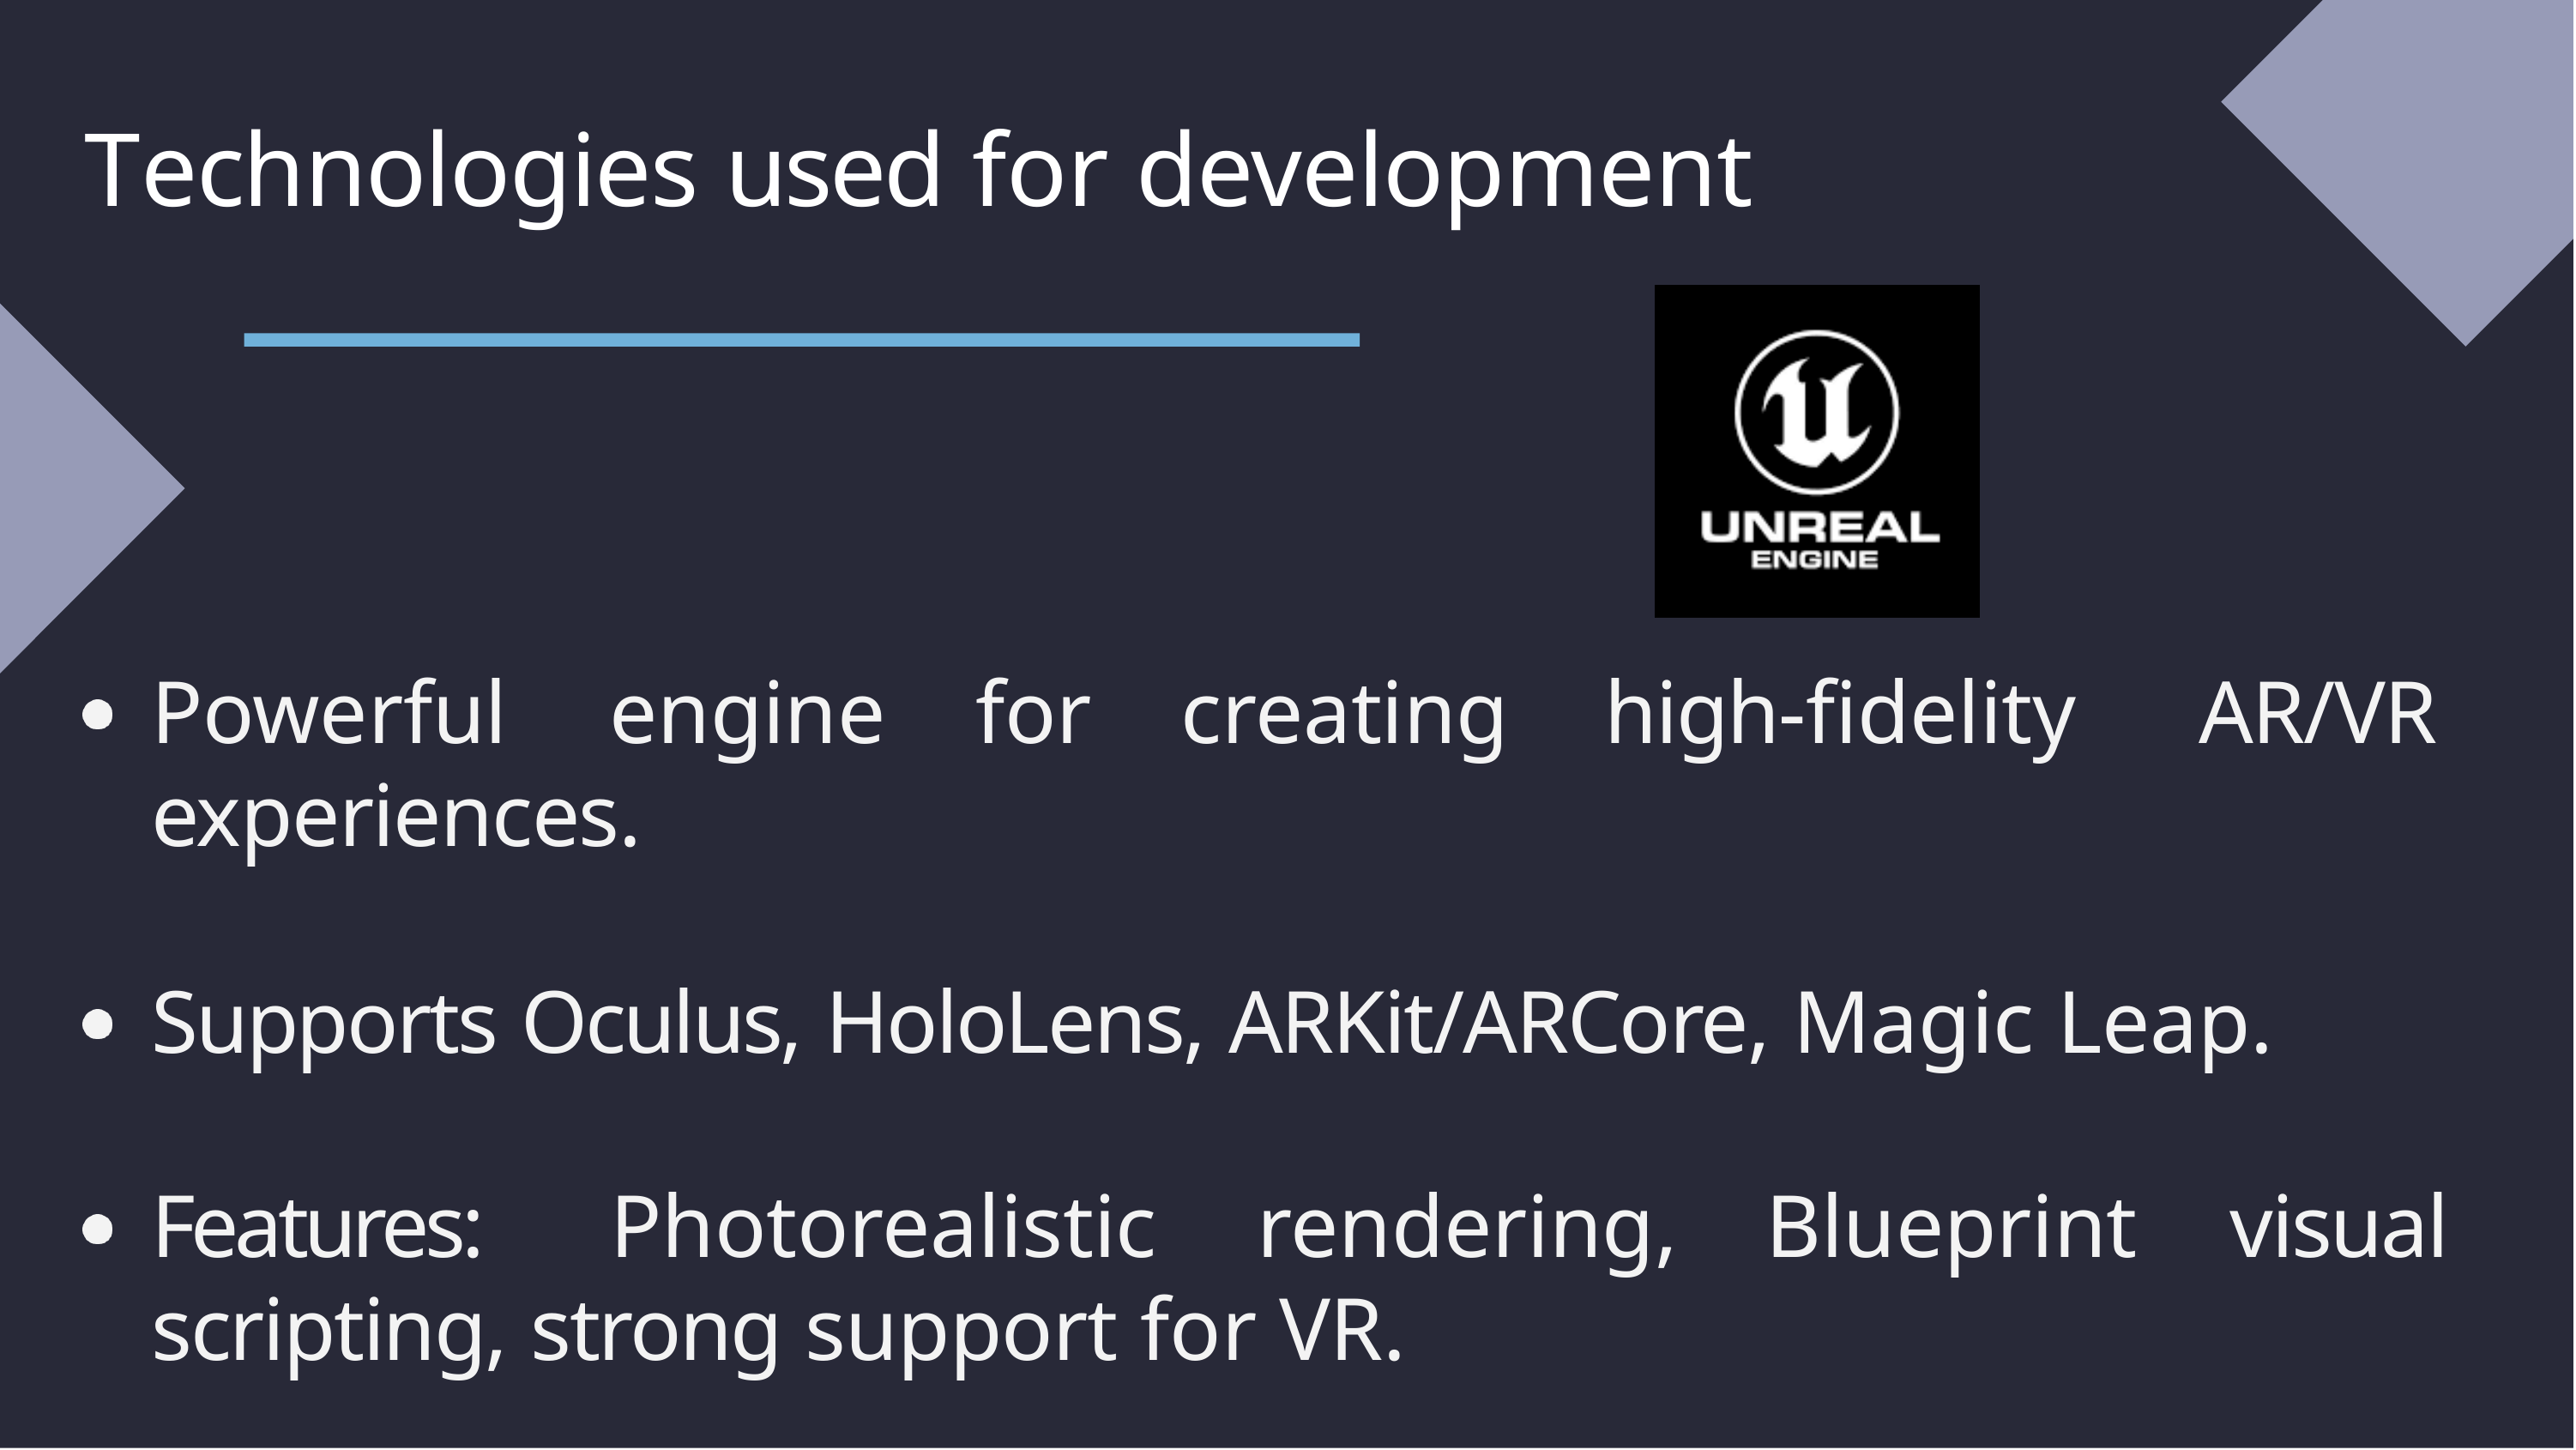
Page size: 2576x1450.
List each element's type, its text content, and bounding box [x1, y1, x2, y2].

picture [82, 1009, 113, 1039]
text_box [2221, 0, 2573, 347]
picture [82, 1214, 113, 1245]
text_box [0, 303, 185, 674]
title Technologies used for development [82, 82, 2369, 347]
picture [1655, 284, 1981, 618]
text_box Powerful engine for creating high-fidelity AR/VR experiences. Supports Oculus, HoloLens, ARKit/ARCore, Magic Leap. Features: Photorealistic rendering, Blueprint visual scripting, strong support for VR. [149, 656, 2468, 1378]
text_box [244, 333, 1360, 347]
picture [82, 699, 113, 730]
